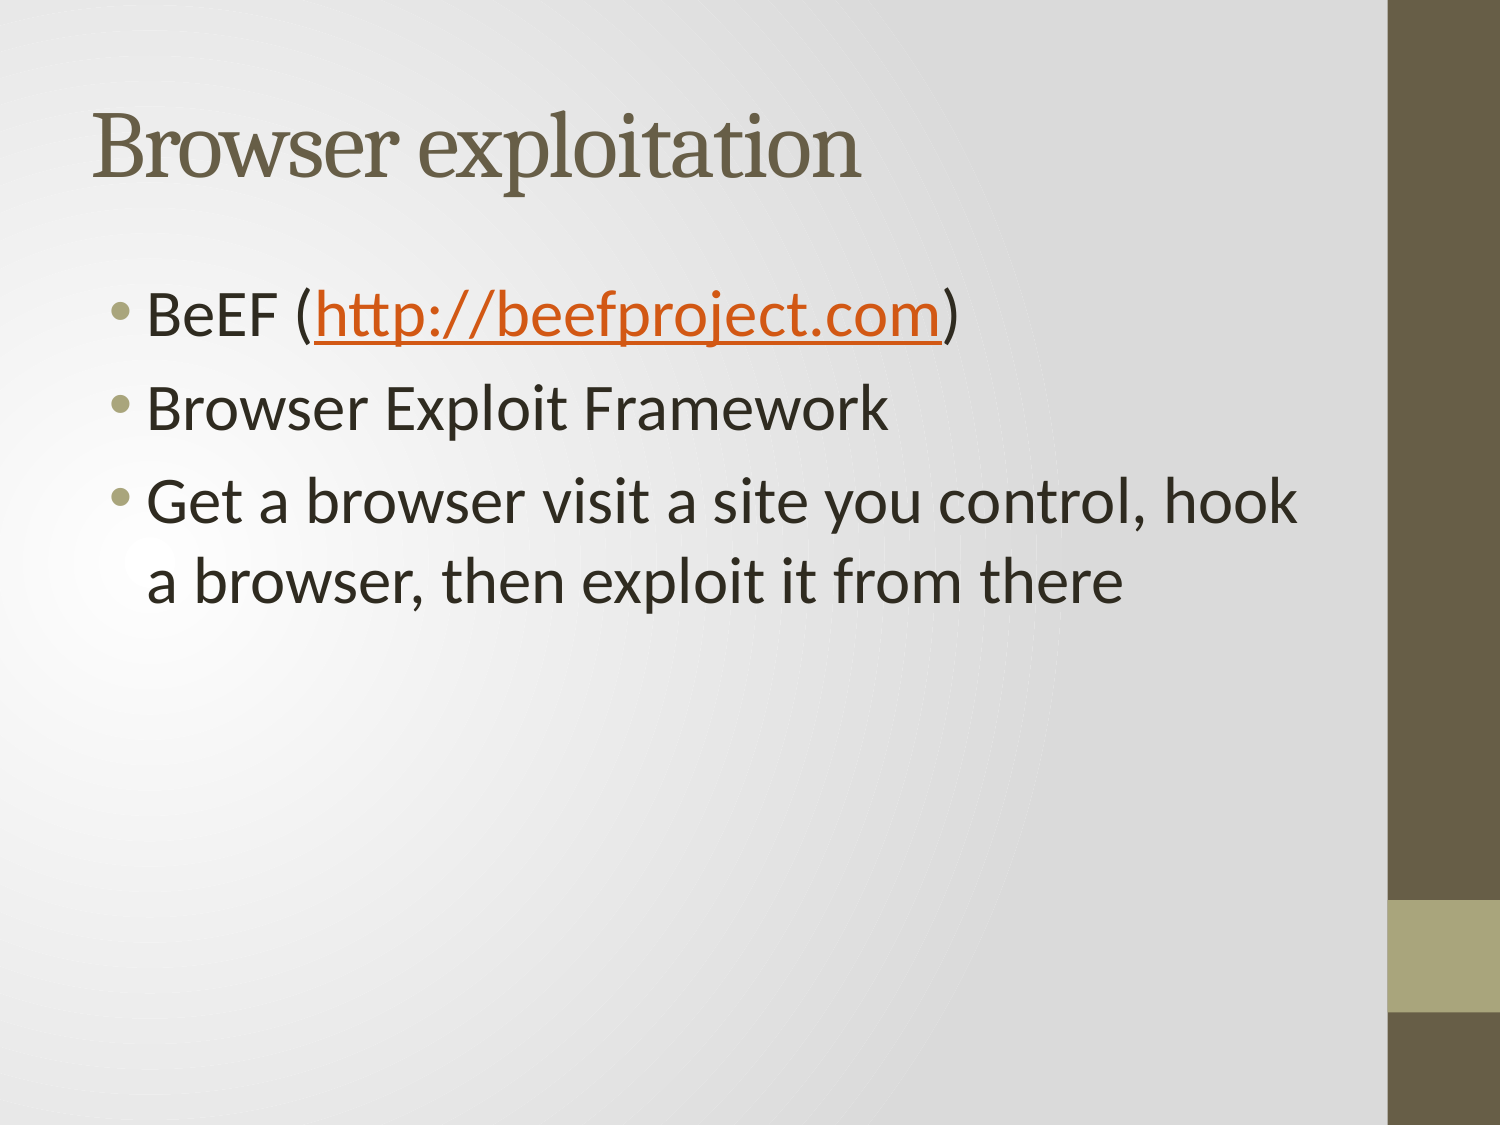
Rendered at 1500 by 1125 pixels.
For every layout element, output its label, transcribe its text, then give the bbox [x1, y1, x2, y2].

title Browser exploitation [75, 45, 1325, 233]
list BeEF (http://beefproject.com) Browser Exploit Framework Get a browser visit a site you control, hook a browser, then exploit it from there [75, 262, 1325, 1050]
